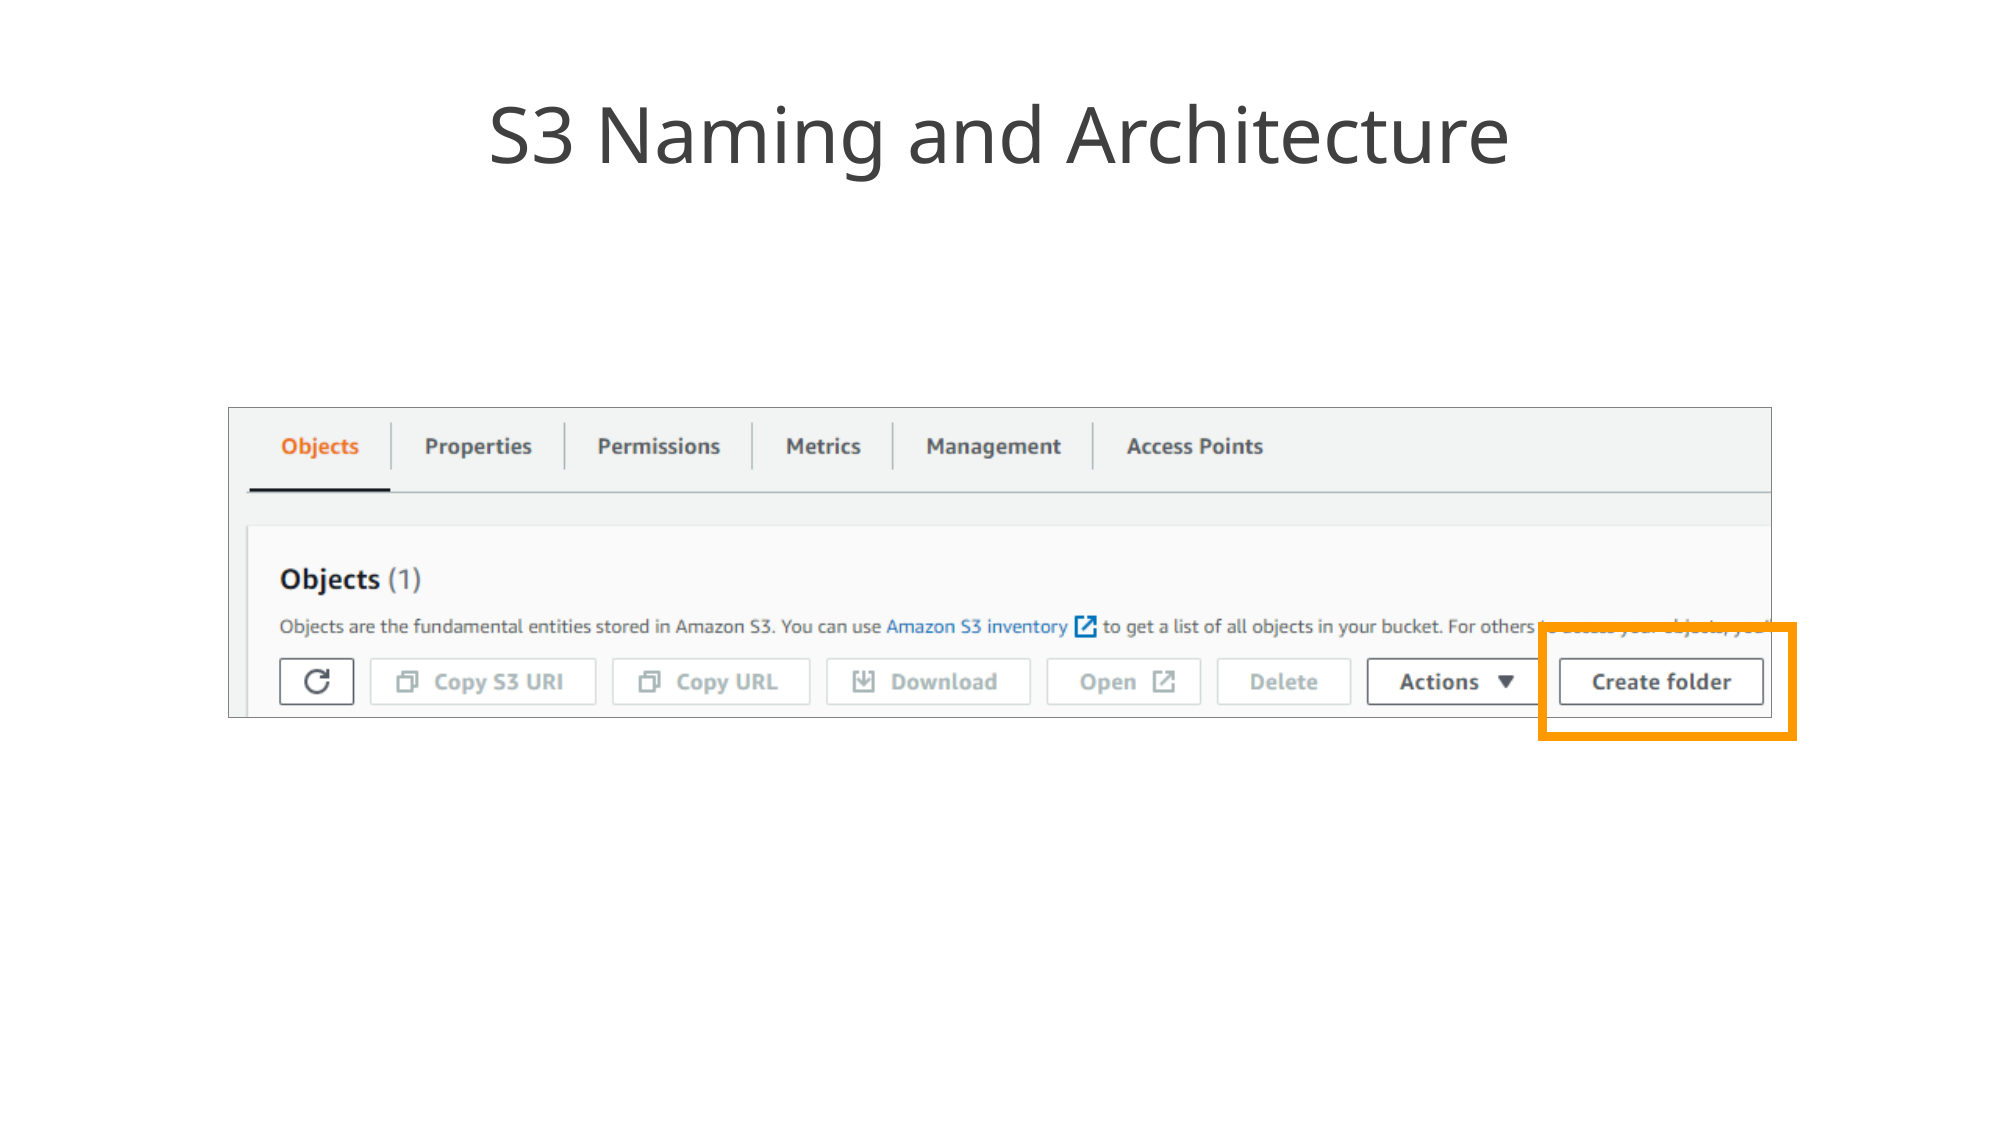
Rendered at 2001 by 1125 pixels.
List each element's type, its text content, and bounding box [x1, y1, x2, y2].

title S3 Naming and Architecture [137, 93, 1863, 183]
picture [227, 407, 1772, 718]
text_box [1541, 626, 1793, 737]
